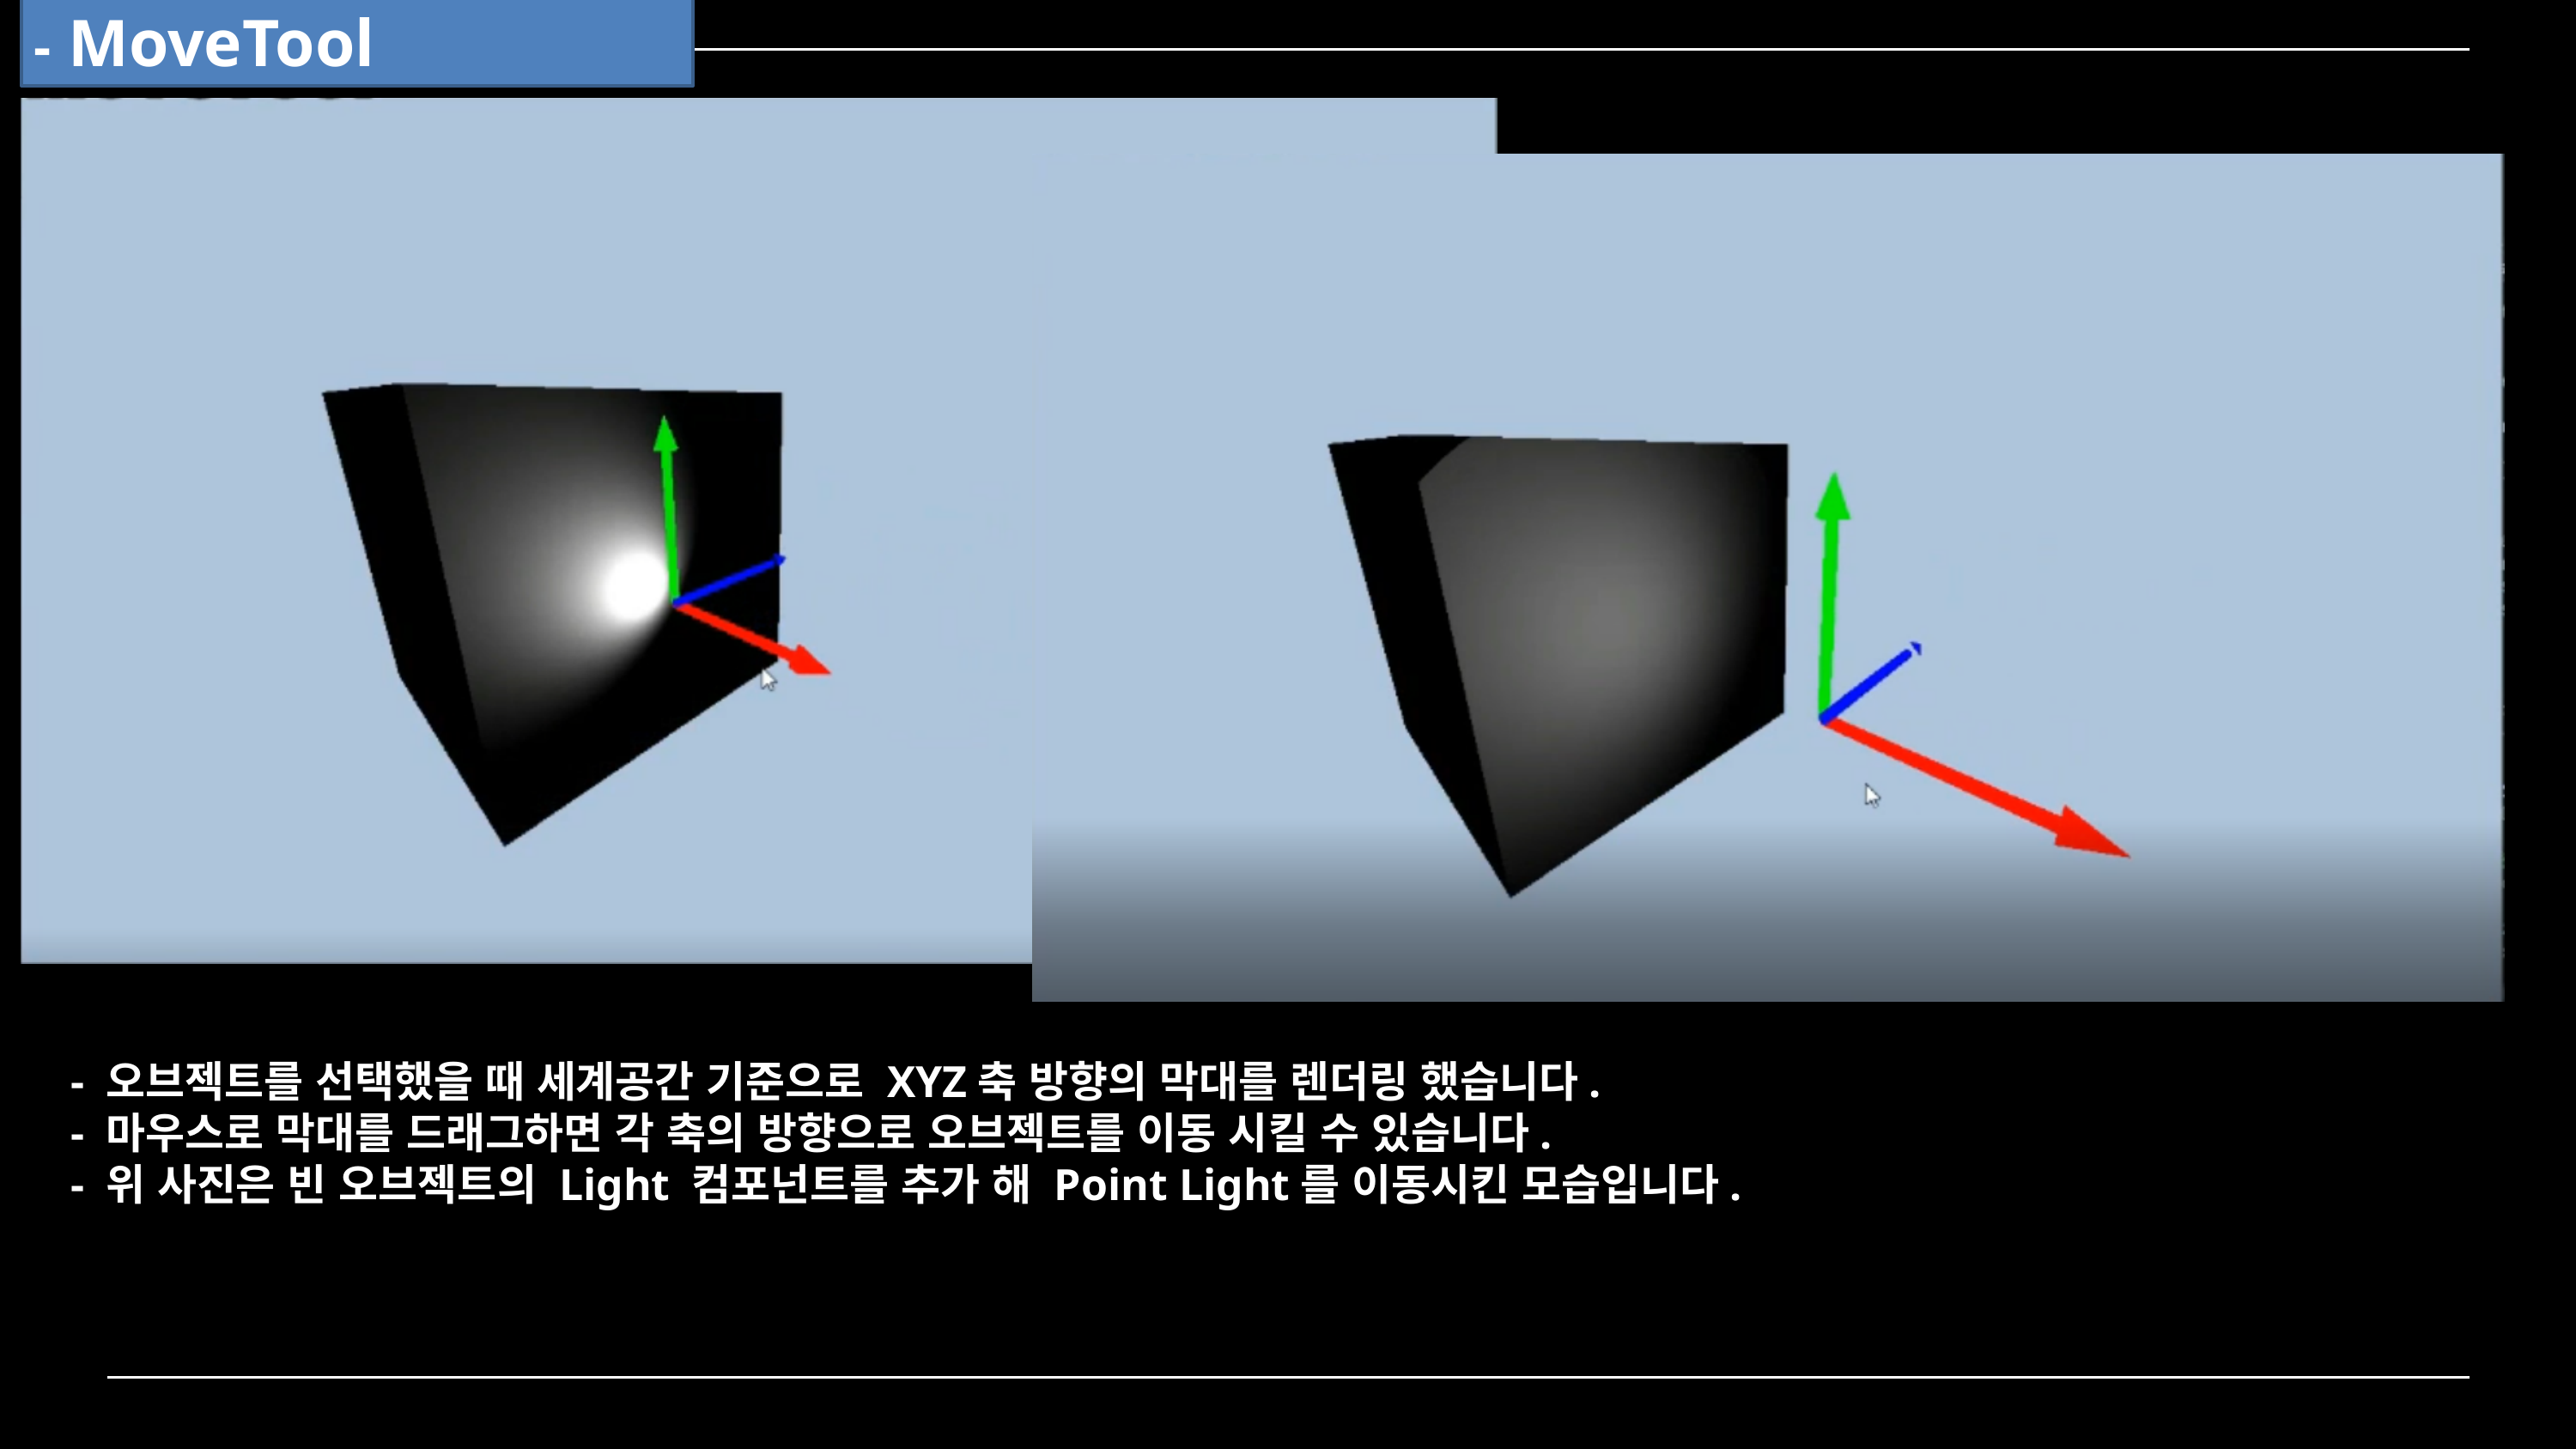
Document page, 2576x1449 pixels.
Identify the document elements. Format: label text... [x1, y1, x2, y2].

picture [21, 98, 2505, 1003]
text_box - 오브젝트를 선택했을 때 세계공간 기준으로 XYZ축 방향의 막대를 렌더링 했습니다. - 마우스로 막대를 드래그하면 각 축의 방향으로 오브젝트를 이동 시킬 수 있습니다. - 위 사진은 빈 오브젝트의 Light 컴포넌트를 추가 해 Point Light를 이동시킨 모습입니다. [58, 1047, 2470, 1216]
text_box - MoveTool [20, 0, 695, 88]
